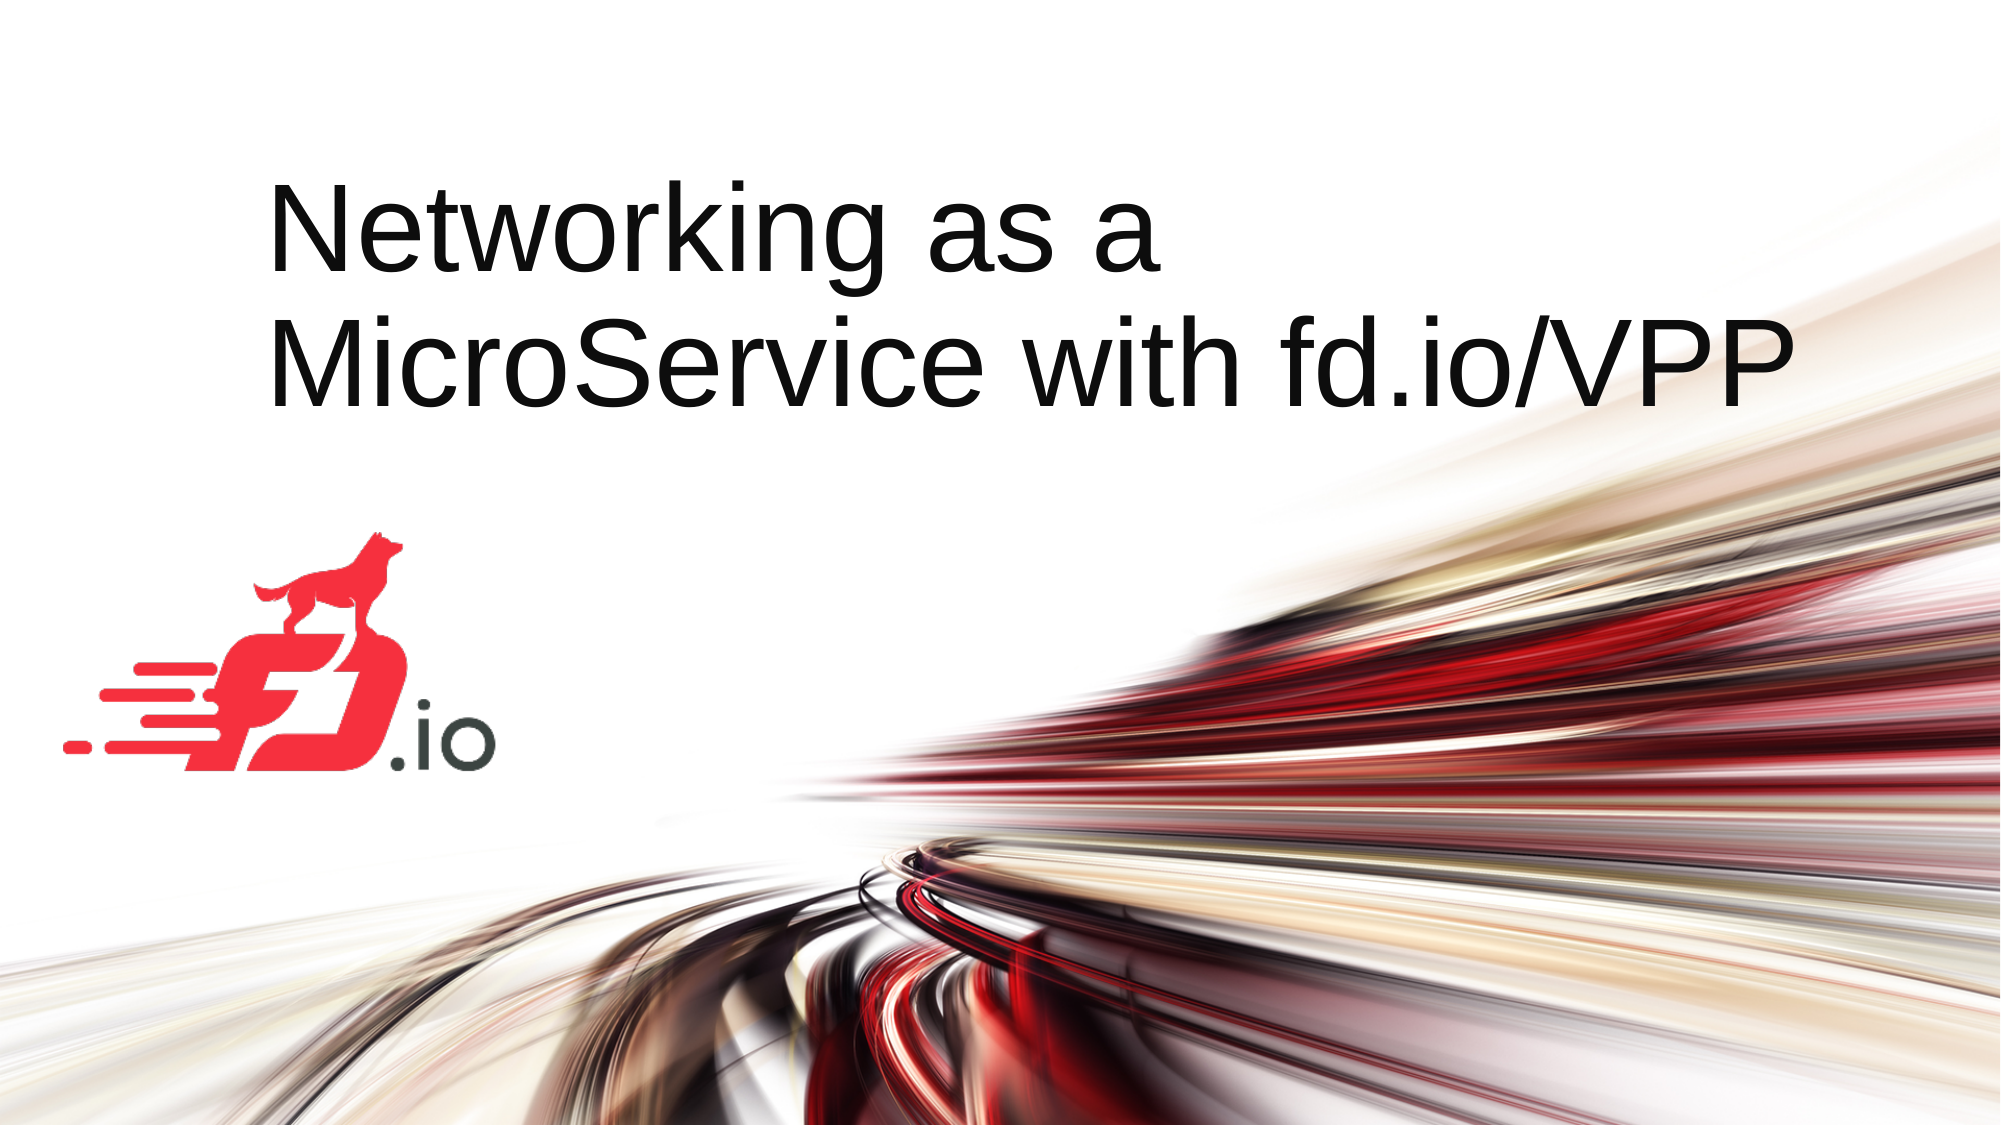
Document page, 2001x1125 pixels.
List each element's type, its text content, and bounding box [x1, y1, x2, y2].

picture [0, 0, 2001, 1125]
text_box Networking as a MicroService with fd.io/VPP [250, 156, 1931, 459]
